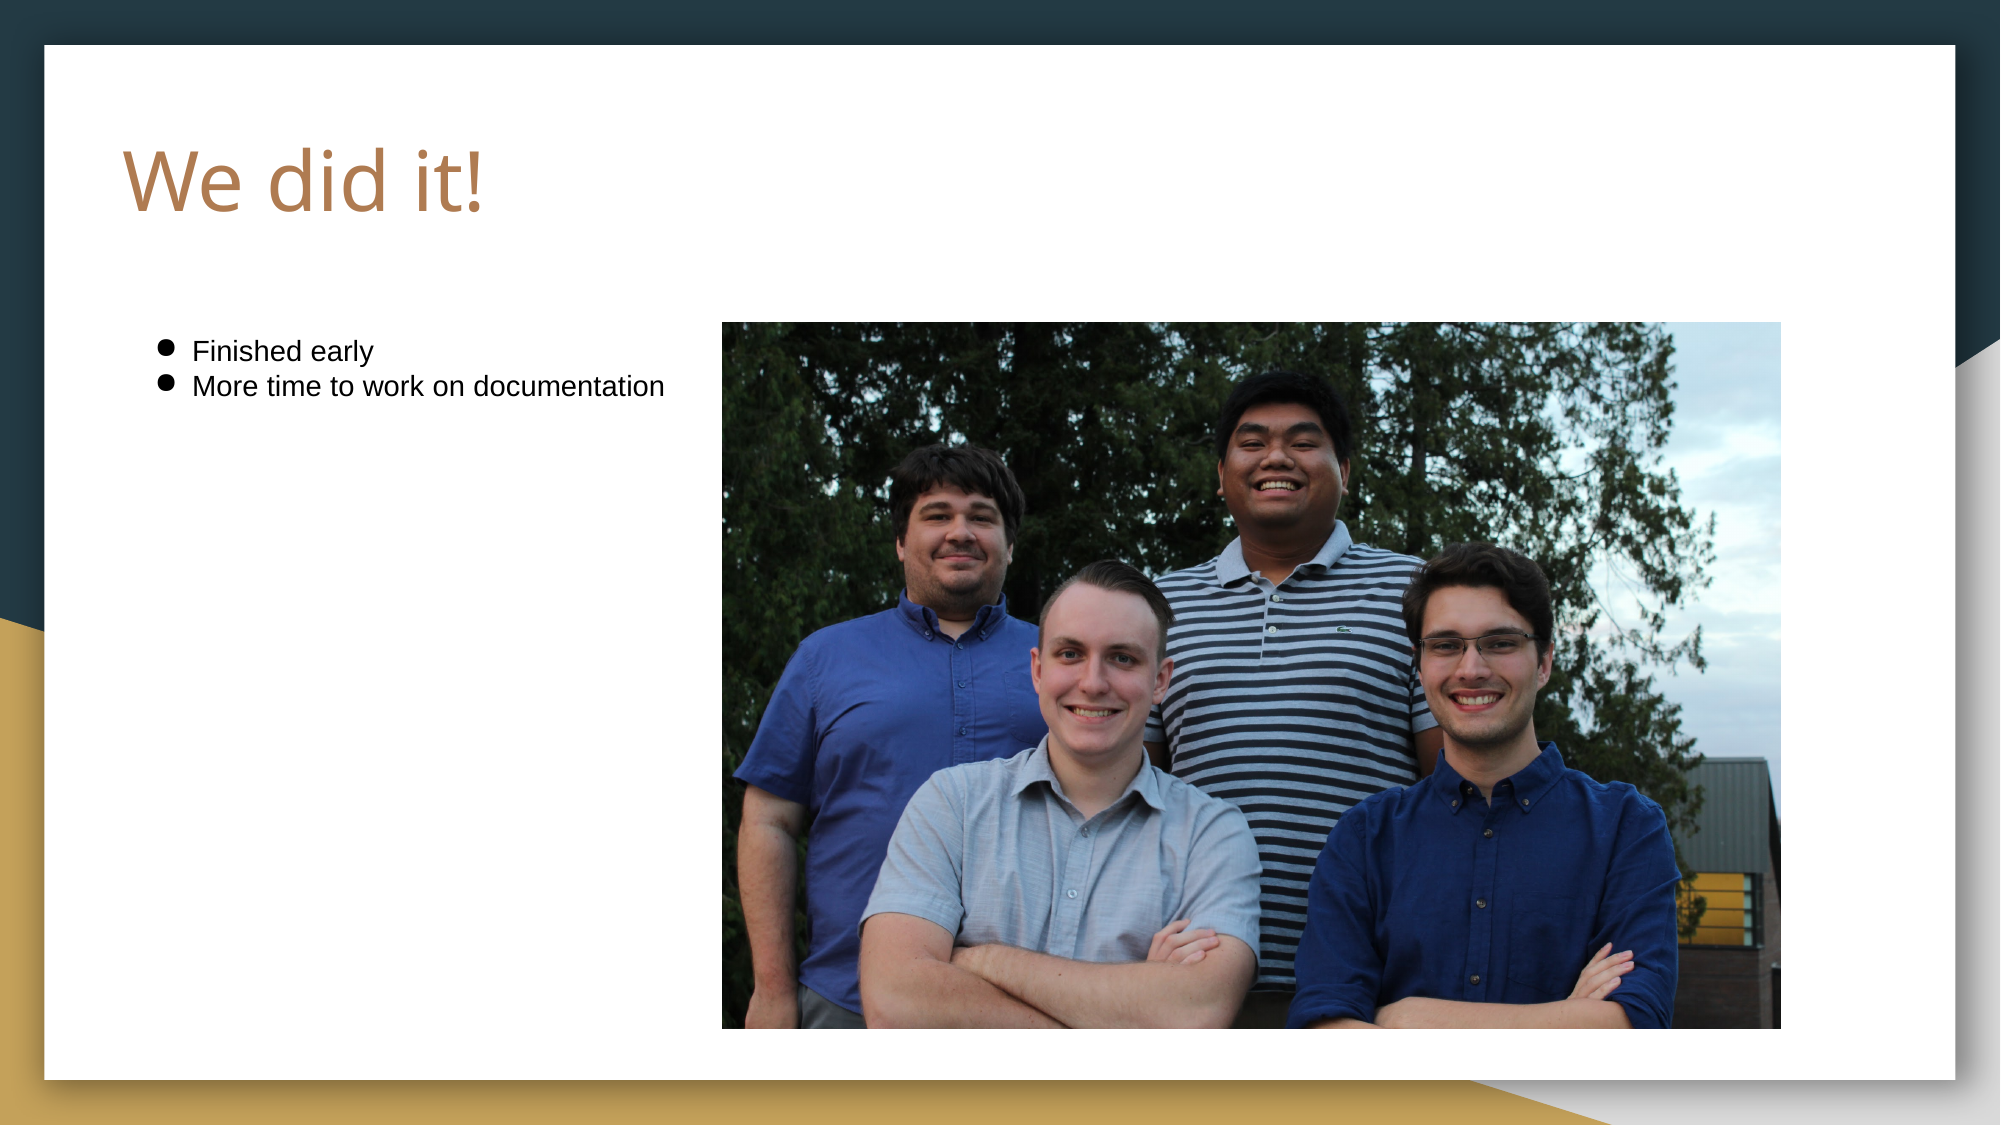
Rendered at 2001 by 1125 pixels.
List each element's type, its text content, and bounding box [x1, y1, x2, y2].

picture [721, 322, 1781, 1029]
title We did it! [102, 108, 1744, 316]
text_box Finished early More time to work on documentation [102, 316, 1885, 1034]
